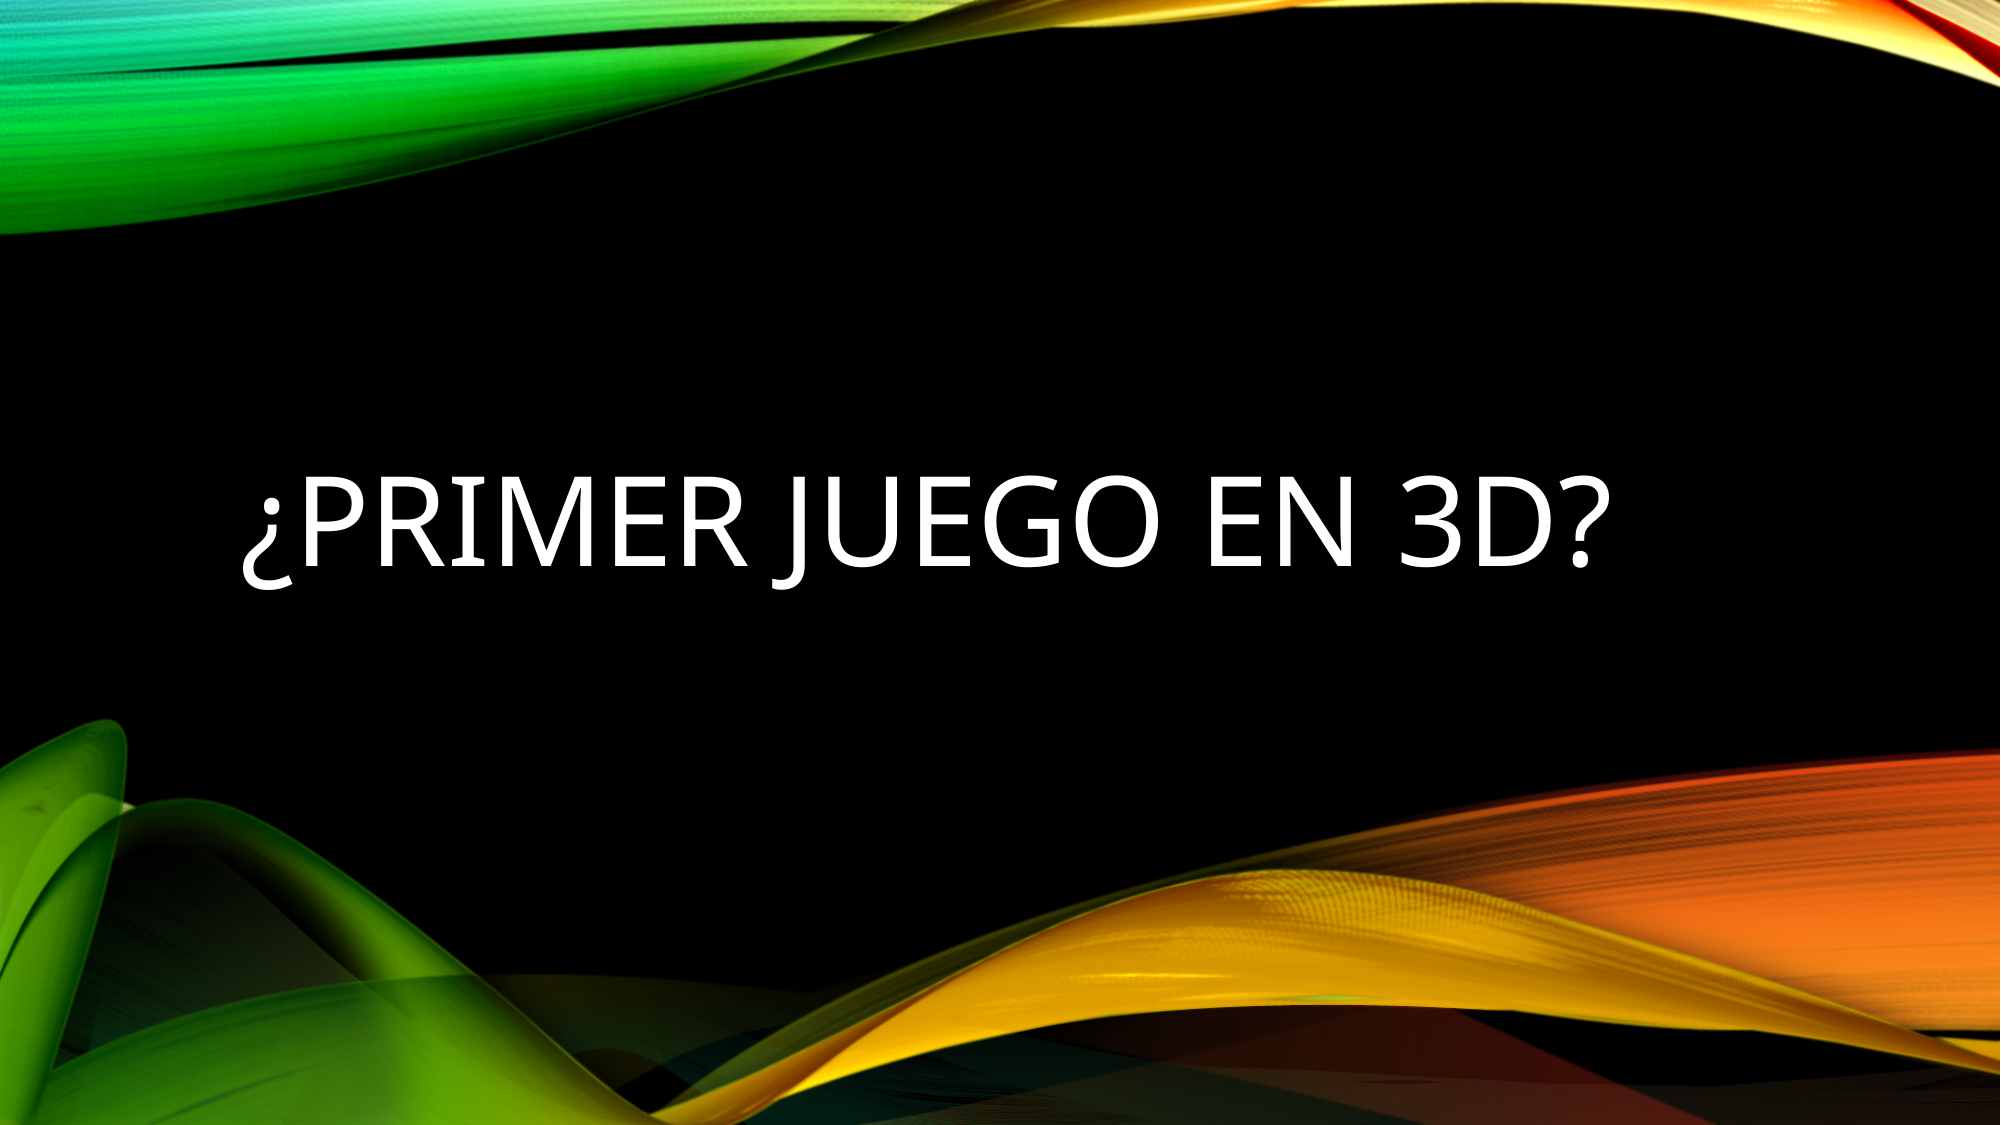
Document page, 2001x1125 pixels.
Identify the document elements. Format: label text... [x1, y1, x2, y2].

picture [0, 0, 2000, 237]
title ¿Primer juego en 3d? [225, 302, 1775, 602]
picture [0, 717, 2000, 1125]
